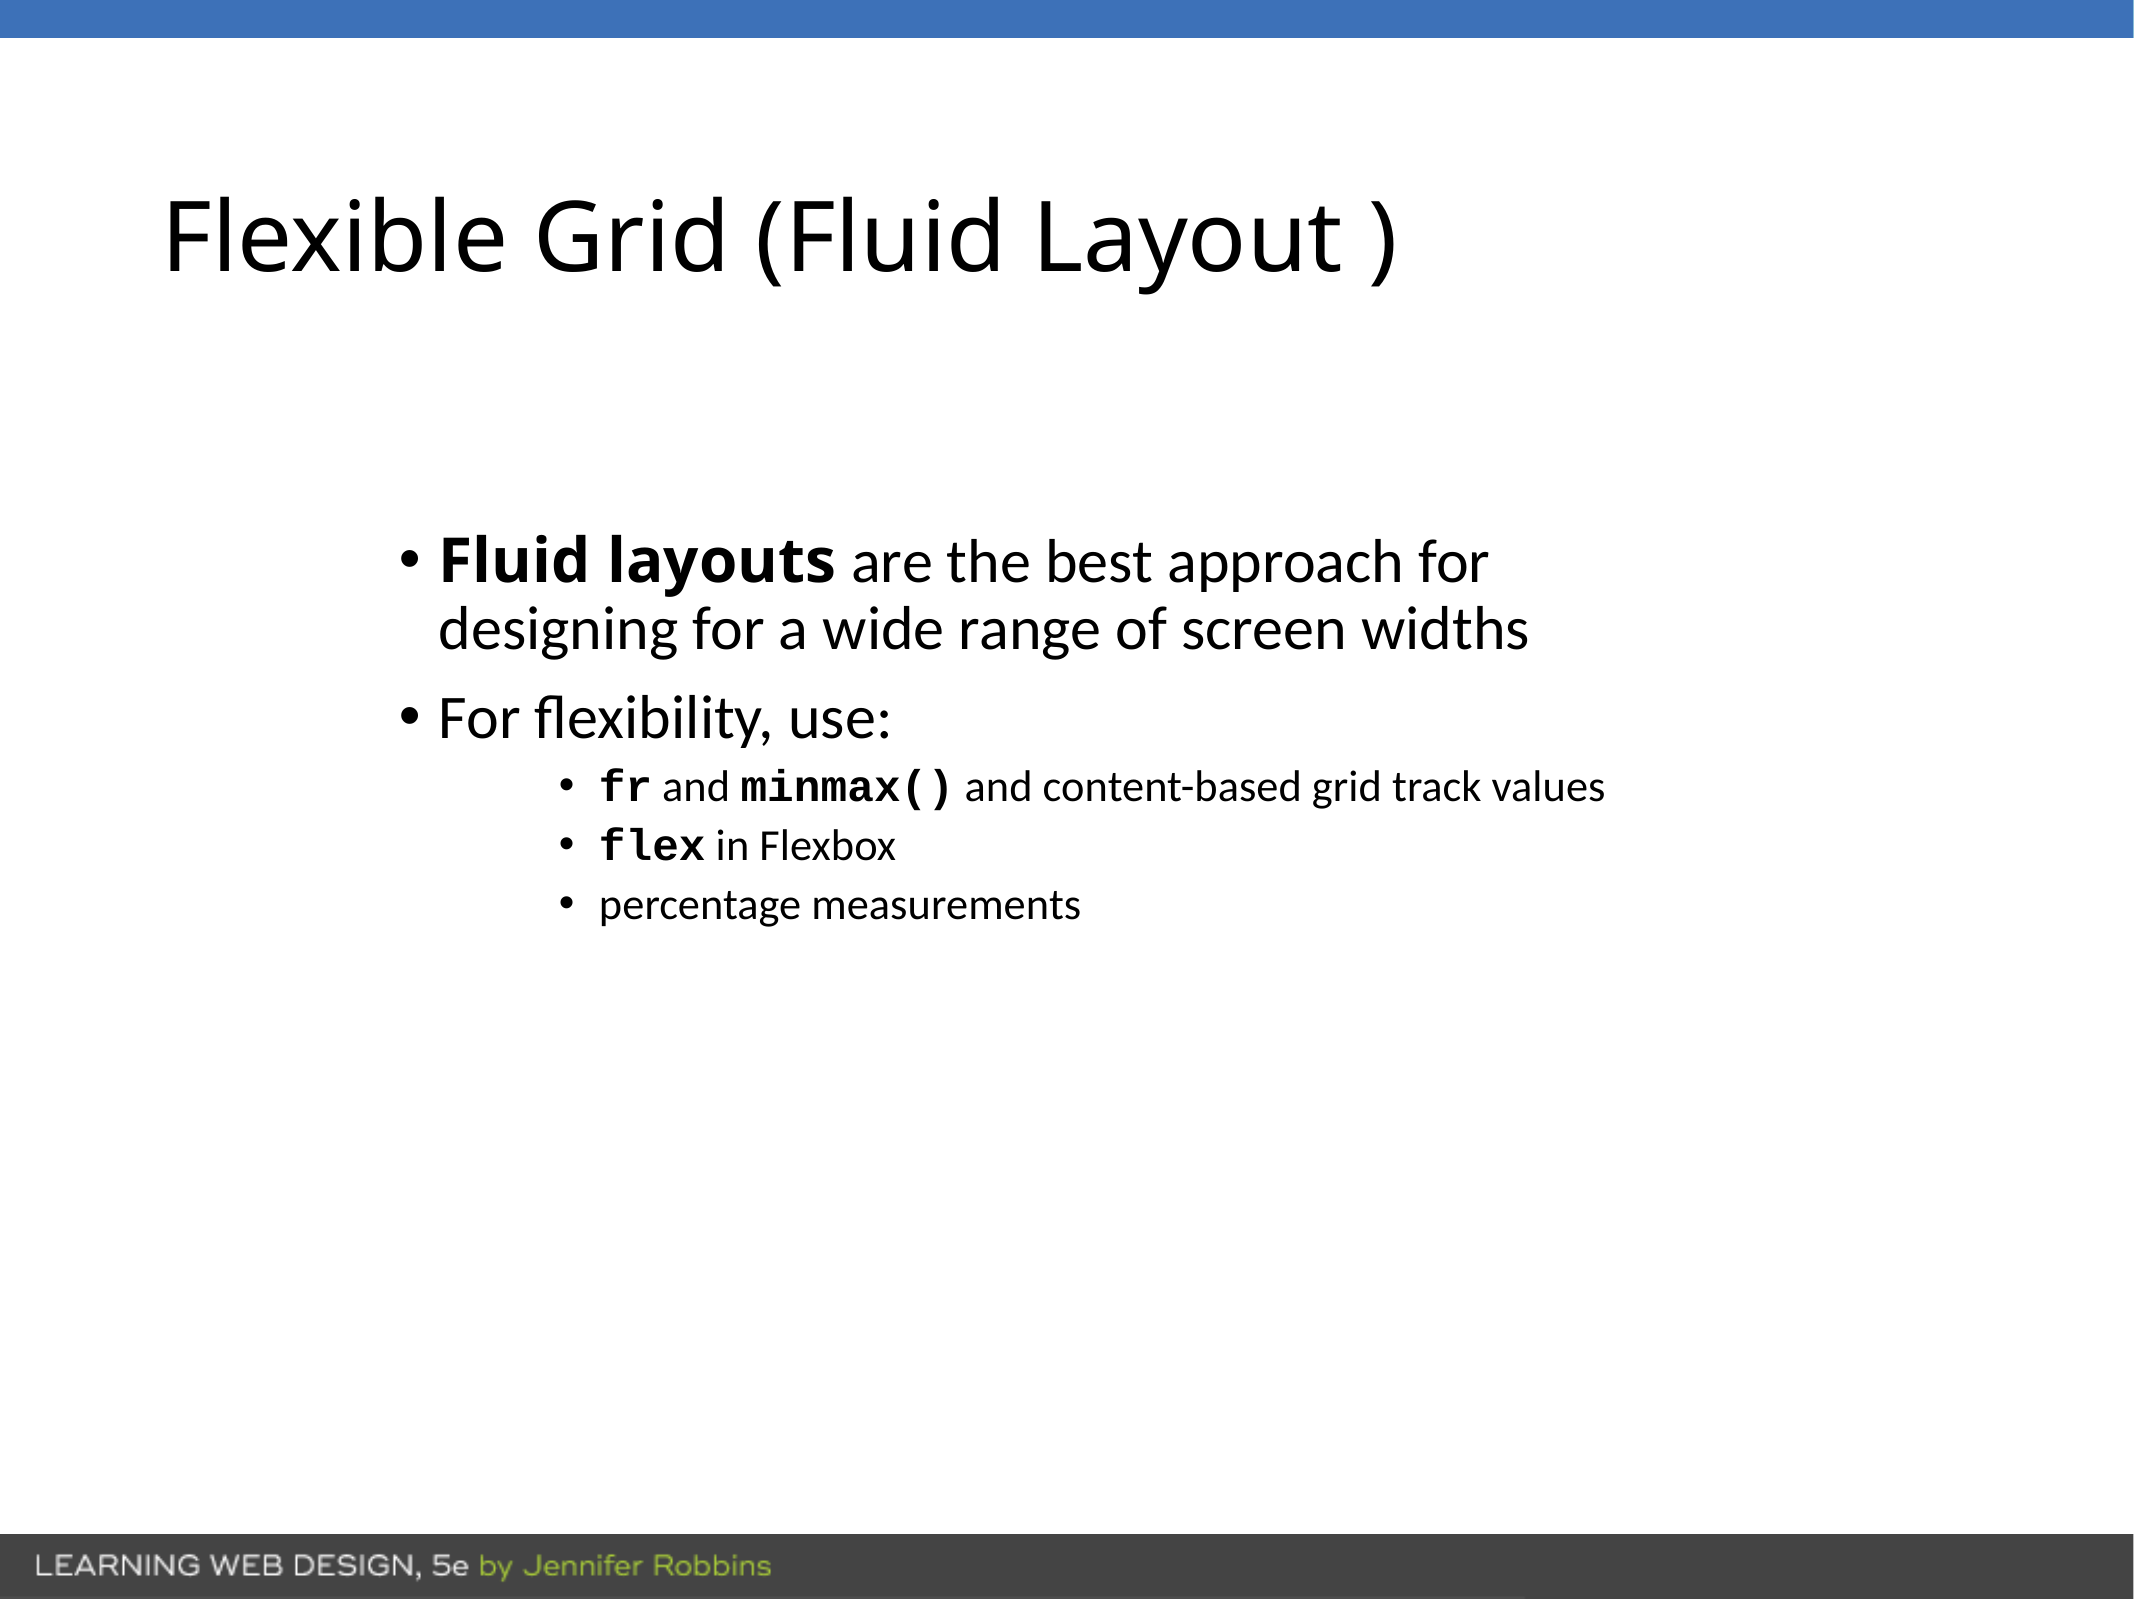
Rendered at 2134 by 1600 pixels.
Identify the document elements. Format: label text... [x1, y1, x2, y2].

title Flexible Grid (Fluid Layout ) [146, 85, 1987, 395]
picture [0, 1534, 2134, 1599]
list Fluid layouts are the best approach for designing for a wide range of screen widths For flexibility, use: fr and minmax() and content-based grid track values flex in Flexbox percentage measurements [383, 521, 1750, 1295]
